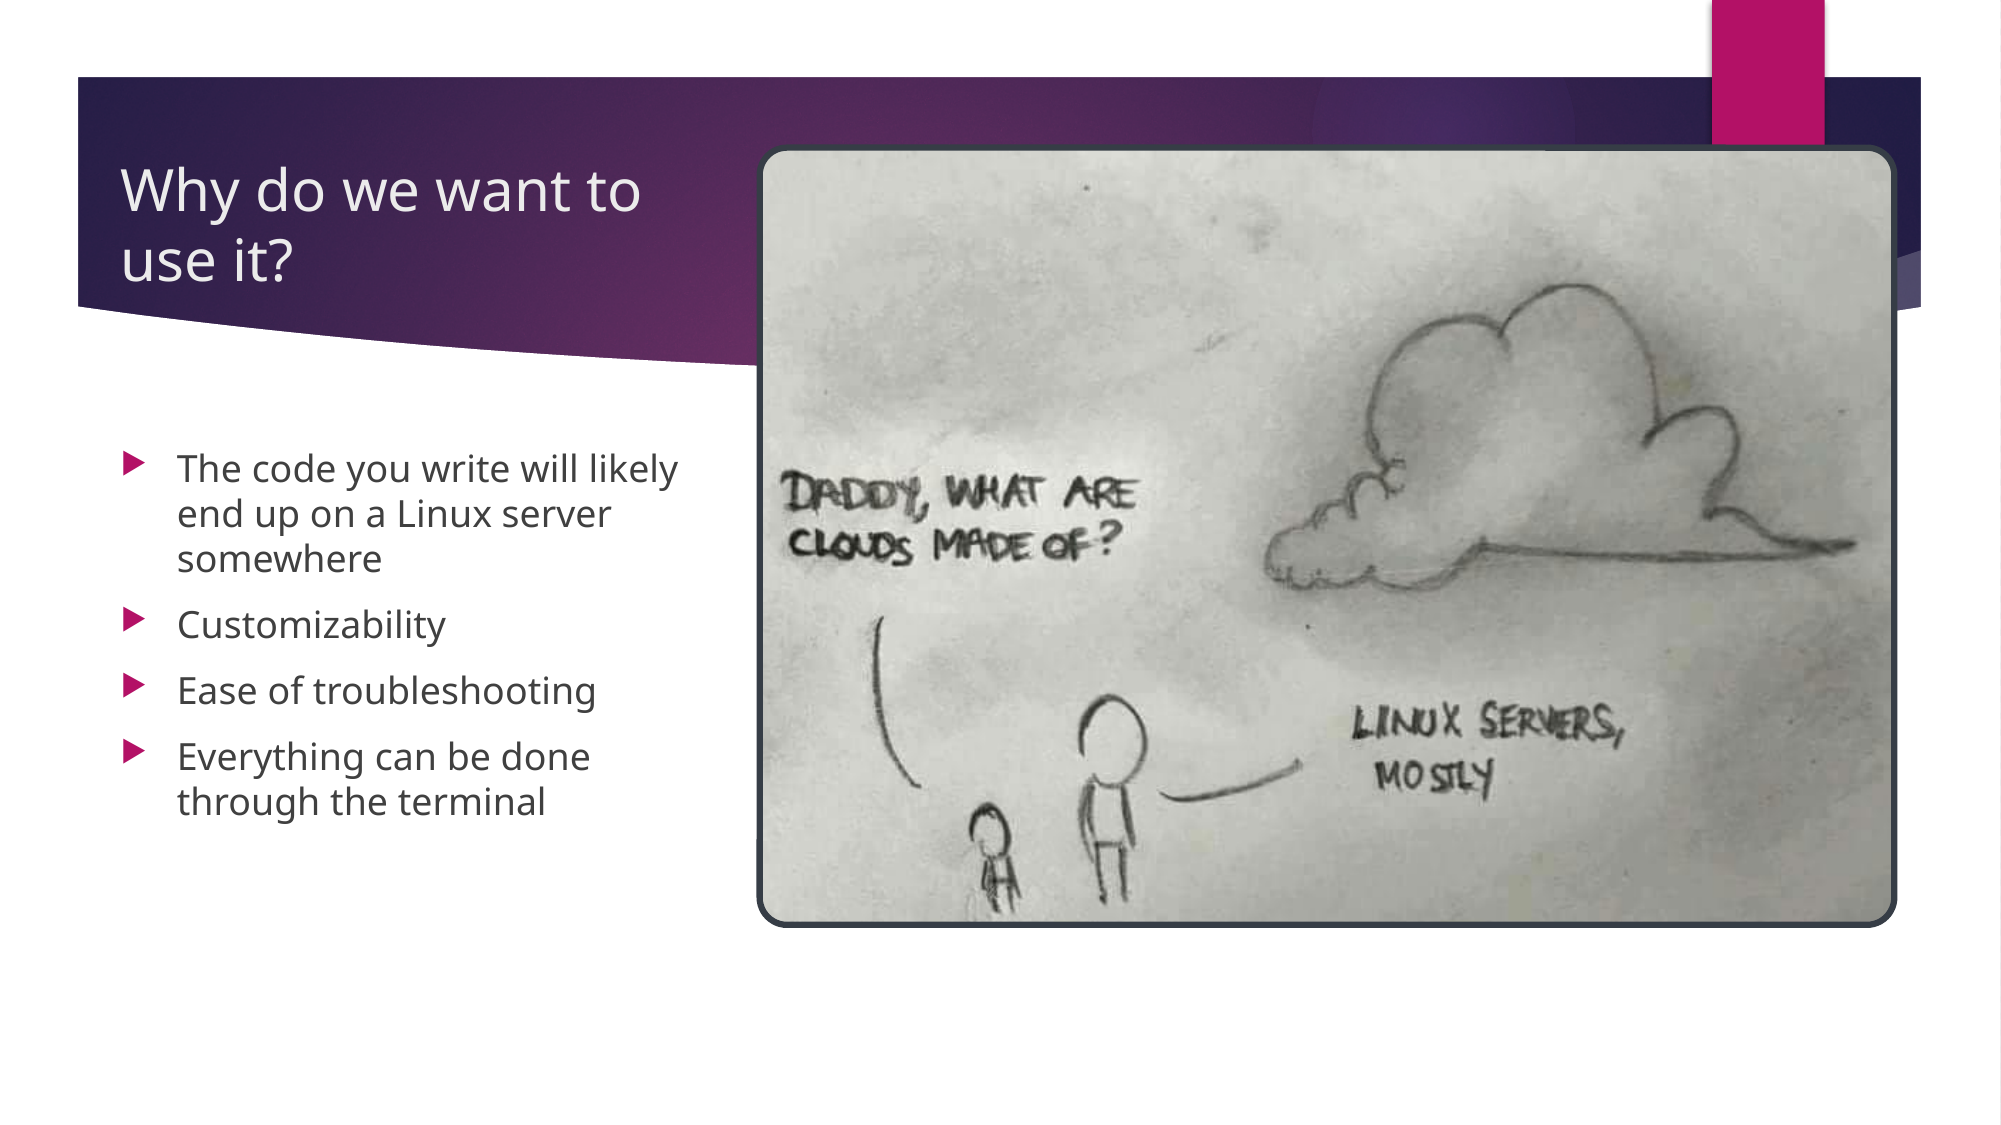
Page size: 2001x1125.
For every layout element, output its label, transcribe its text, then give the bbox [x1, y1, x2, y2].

title Why do we want to use it? [105, 67, 704, 380]
list The code you write will likely end up on a Linux server somewhere Customizability Ease of troubleshooting Everything can be done through the terminal [105, 437, 704, 966]
picture [759, 147, 1895, 926]
